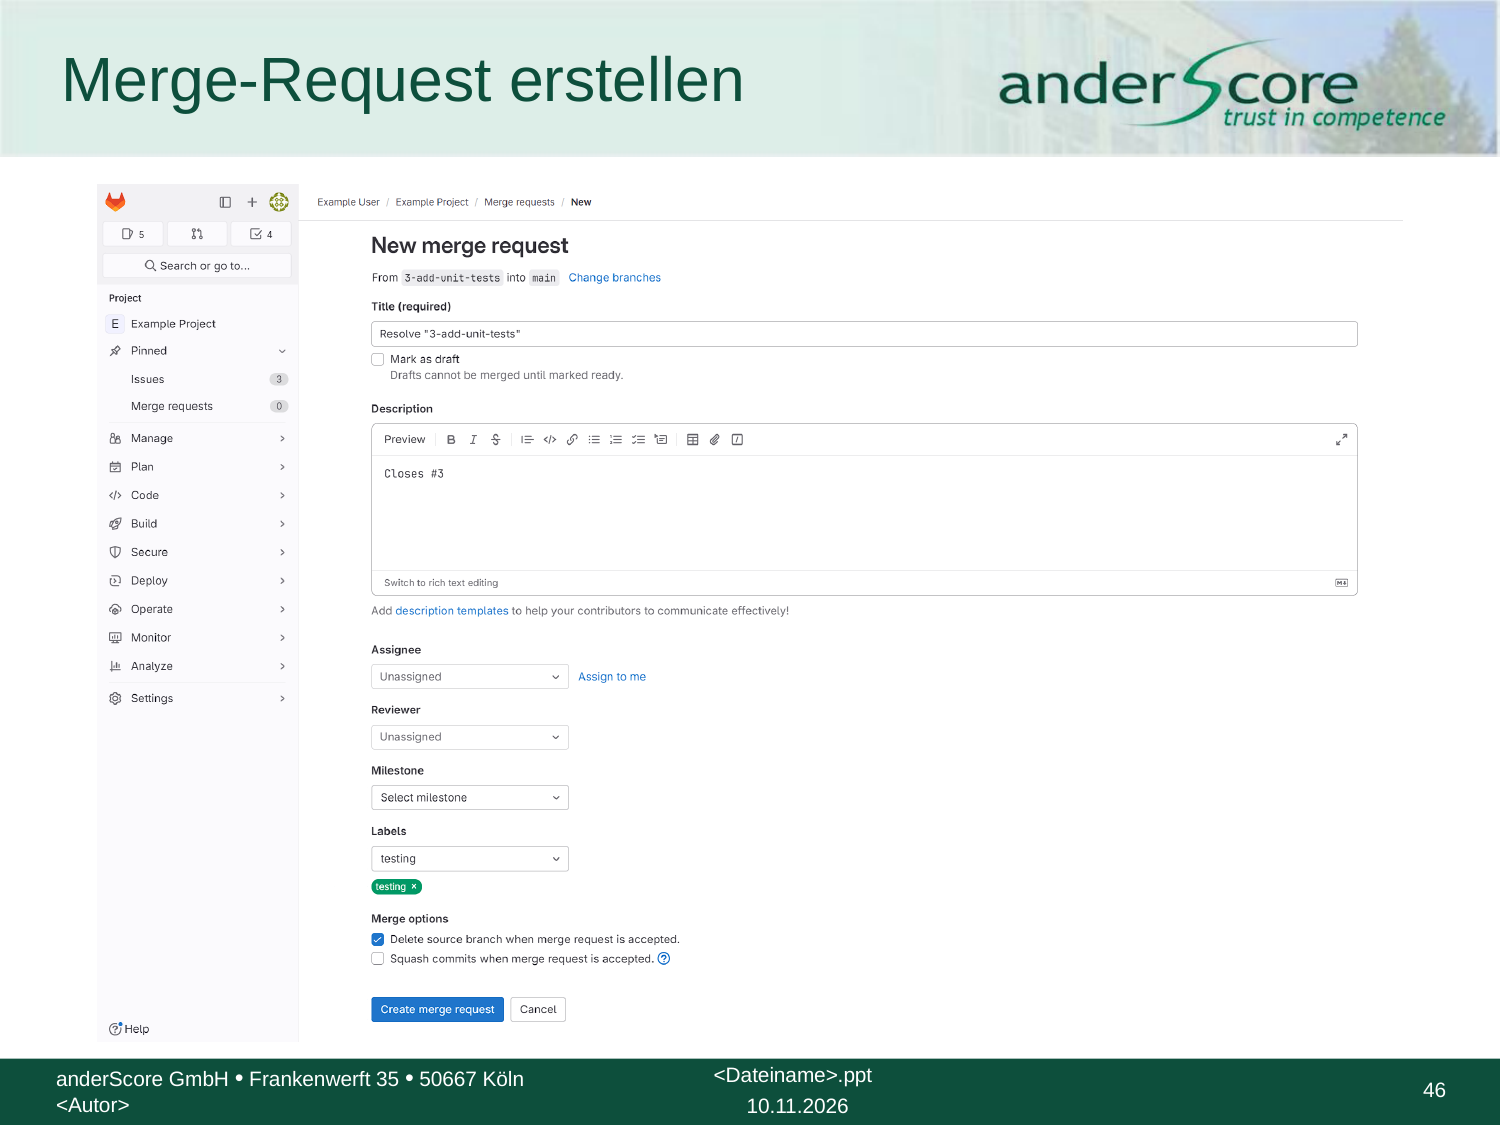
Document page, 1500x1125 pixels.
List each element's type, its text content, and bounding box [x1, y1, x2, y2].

picture [97, 184, 1403, 1042]
picture [0, 0, 1500, 157]
title Merge-Request erstellen [46, 23, 975, 140]
